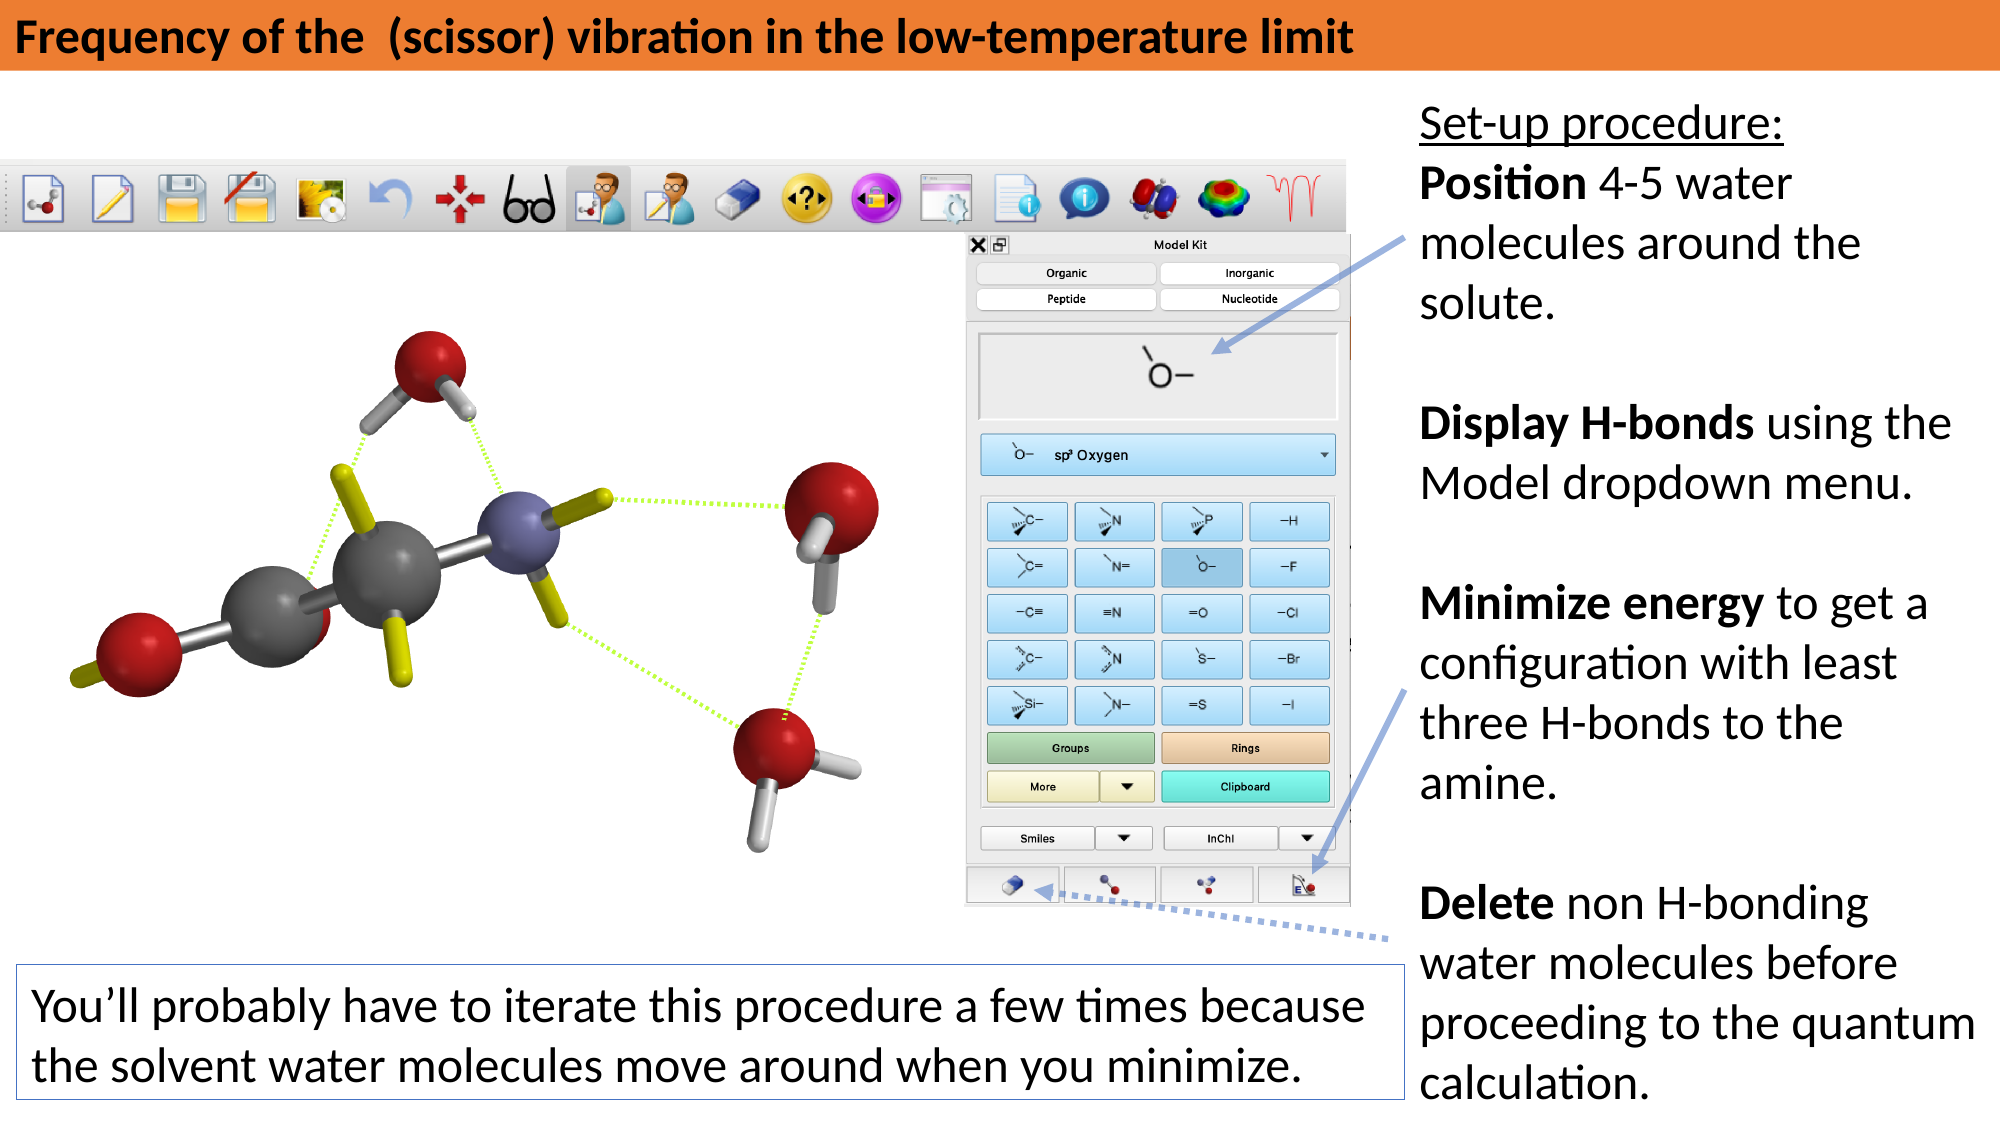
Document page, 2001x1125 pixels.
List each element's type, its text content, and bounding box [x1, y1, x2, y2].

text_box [1210, 237, 1405, 355]
text_box You’ll probably have to iterate this procedure a few times because the solvent water molecules move around when you minimize. [16, 964, 1405, 1100]
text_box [1312, 689, 1405, 875]
text_box Set-up procedure: Position 4-5 water molecules around the solute. Display H-bonds using the Model dropdown menu. Minimize energy to get a configuration with least three H-bonds to the amine. Delete non H-bonding water molecules before proceeding to the quantum calculation. [1404, 82, 2000, 1117]
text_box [1033, 889, 1389, 940]
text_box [0, 159, 1351, 907]
